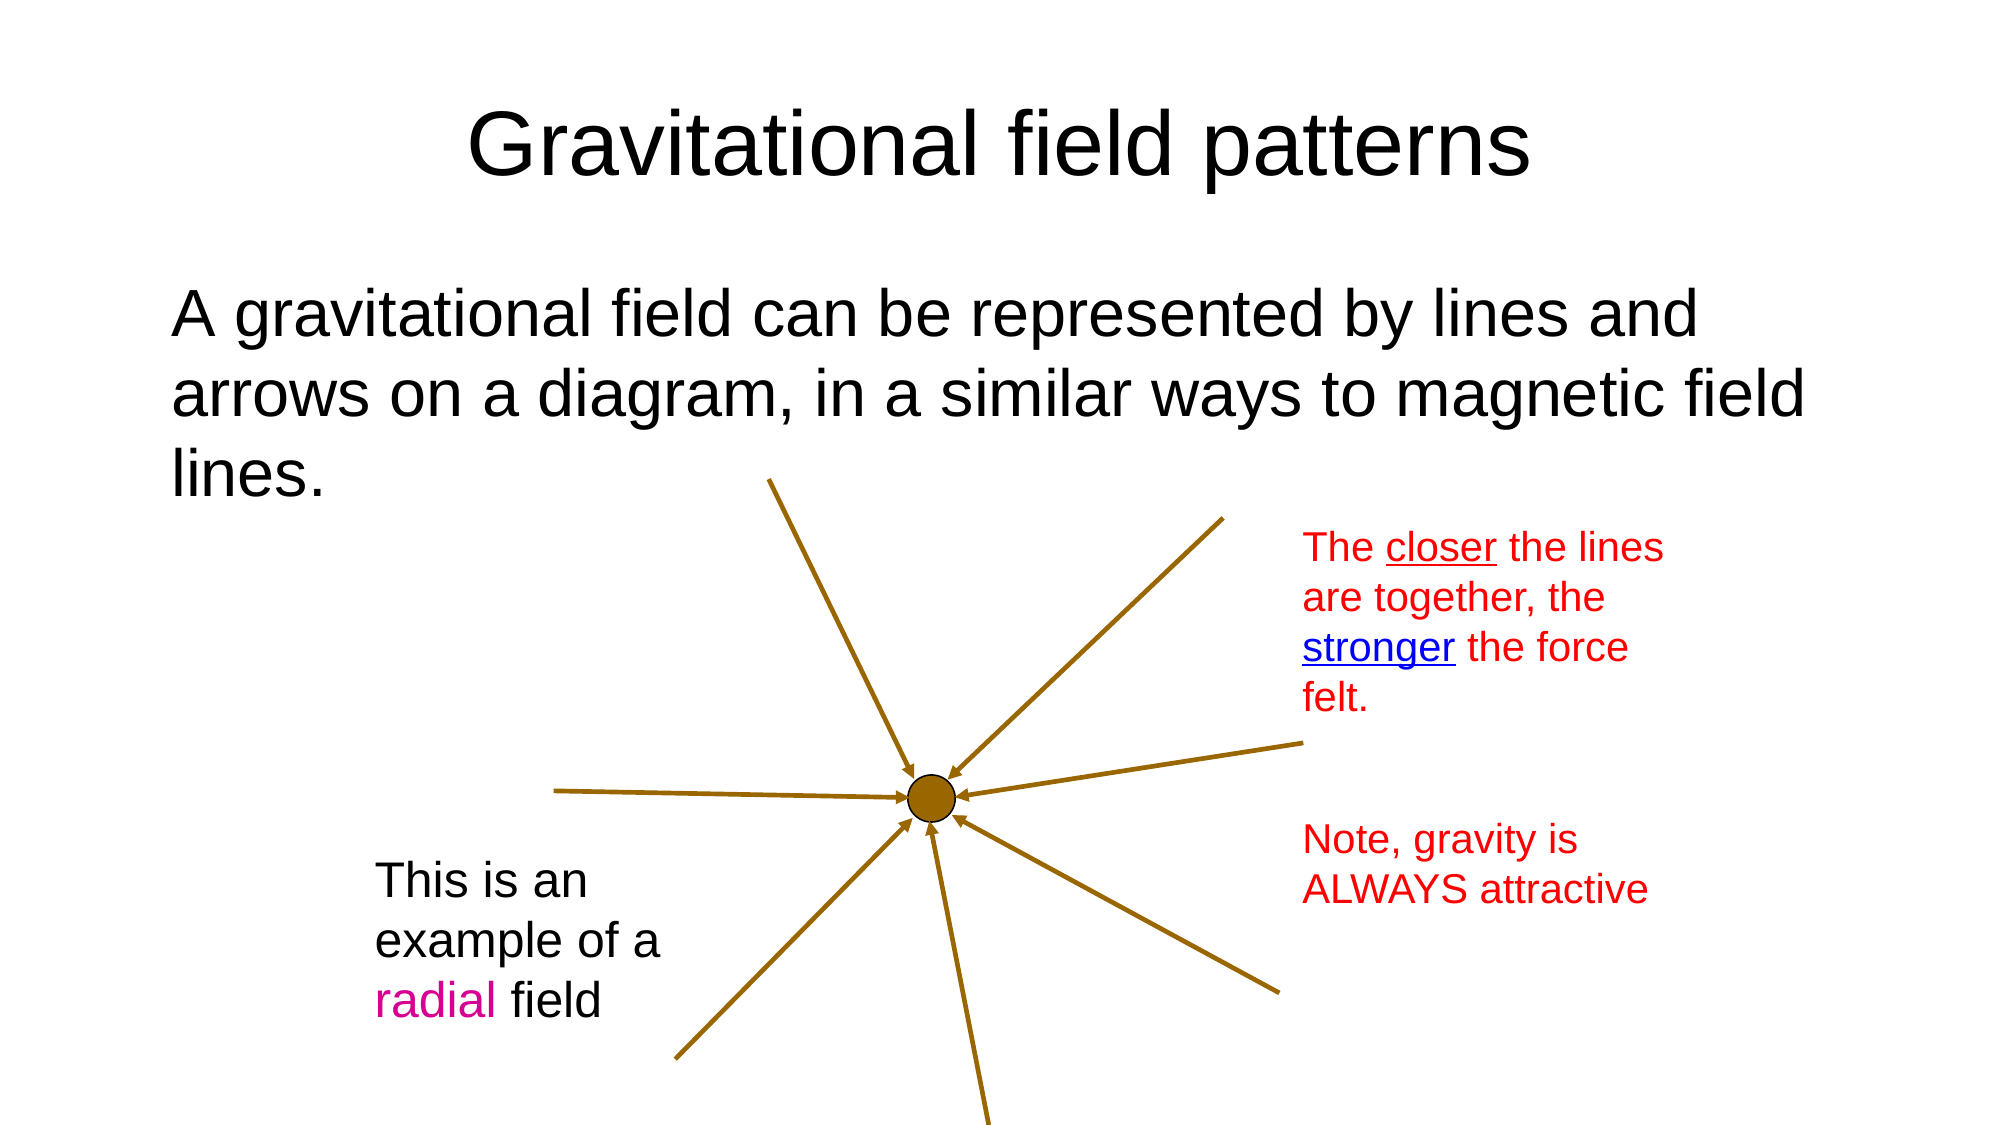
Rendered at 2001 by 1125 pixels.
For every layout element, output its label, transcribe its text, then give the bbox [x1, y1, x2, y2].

text_box [947, 517, 1224, 780]
text_box [951, 815, 1280, 994]
text_box [800, 817, 913, 933]
text_box The closer the lines are together, the stronger the force felt. Note, gravity is ALWAYS attractive [1287, 512, 1696, 920]
text_box [553, 790, 910, 804]
list A gravitational field can be represented by lines and arrows on a diagram, in a similar ways to magnetic field lines. [99, 262, 1900, 1005]
text_box [907, 774, 956, 823]
text_box This is an example of a radial field [359, 840, 800, 1036]
title Gravitational field patterns [99, 45, 1900, 233]
text_box [925, 820, 989, 1125]
text_box [954, 745, 1287, 802]
text_box [768, 479, 915, 779]
